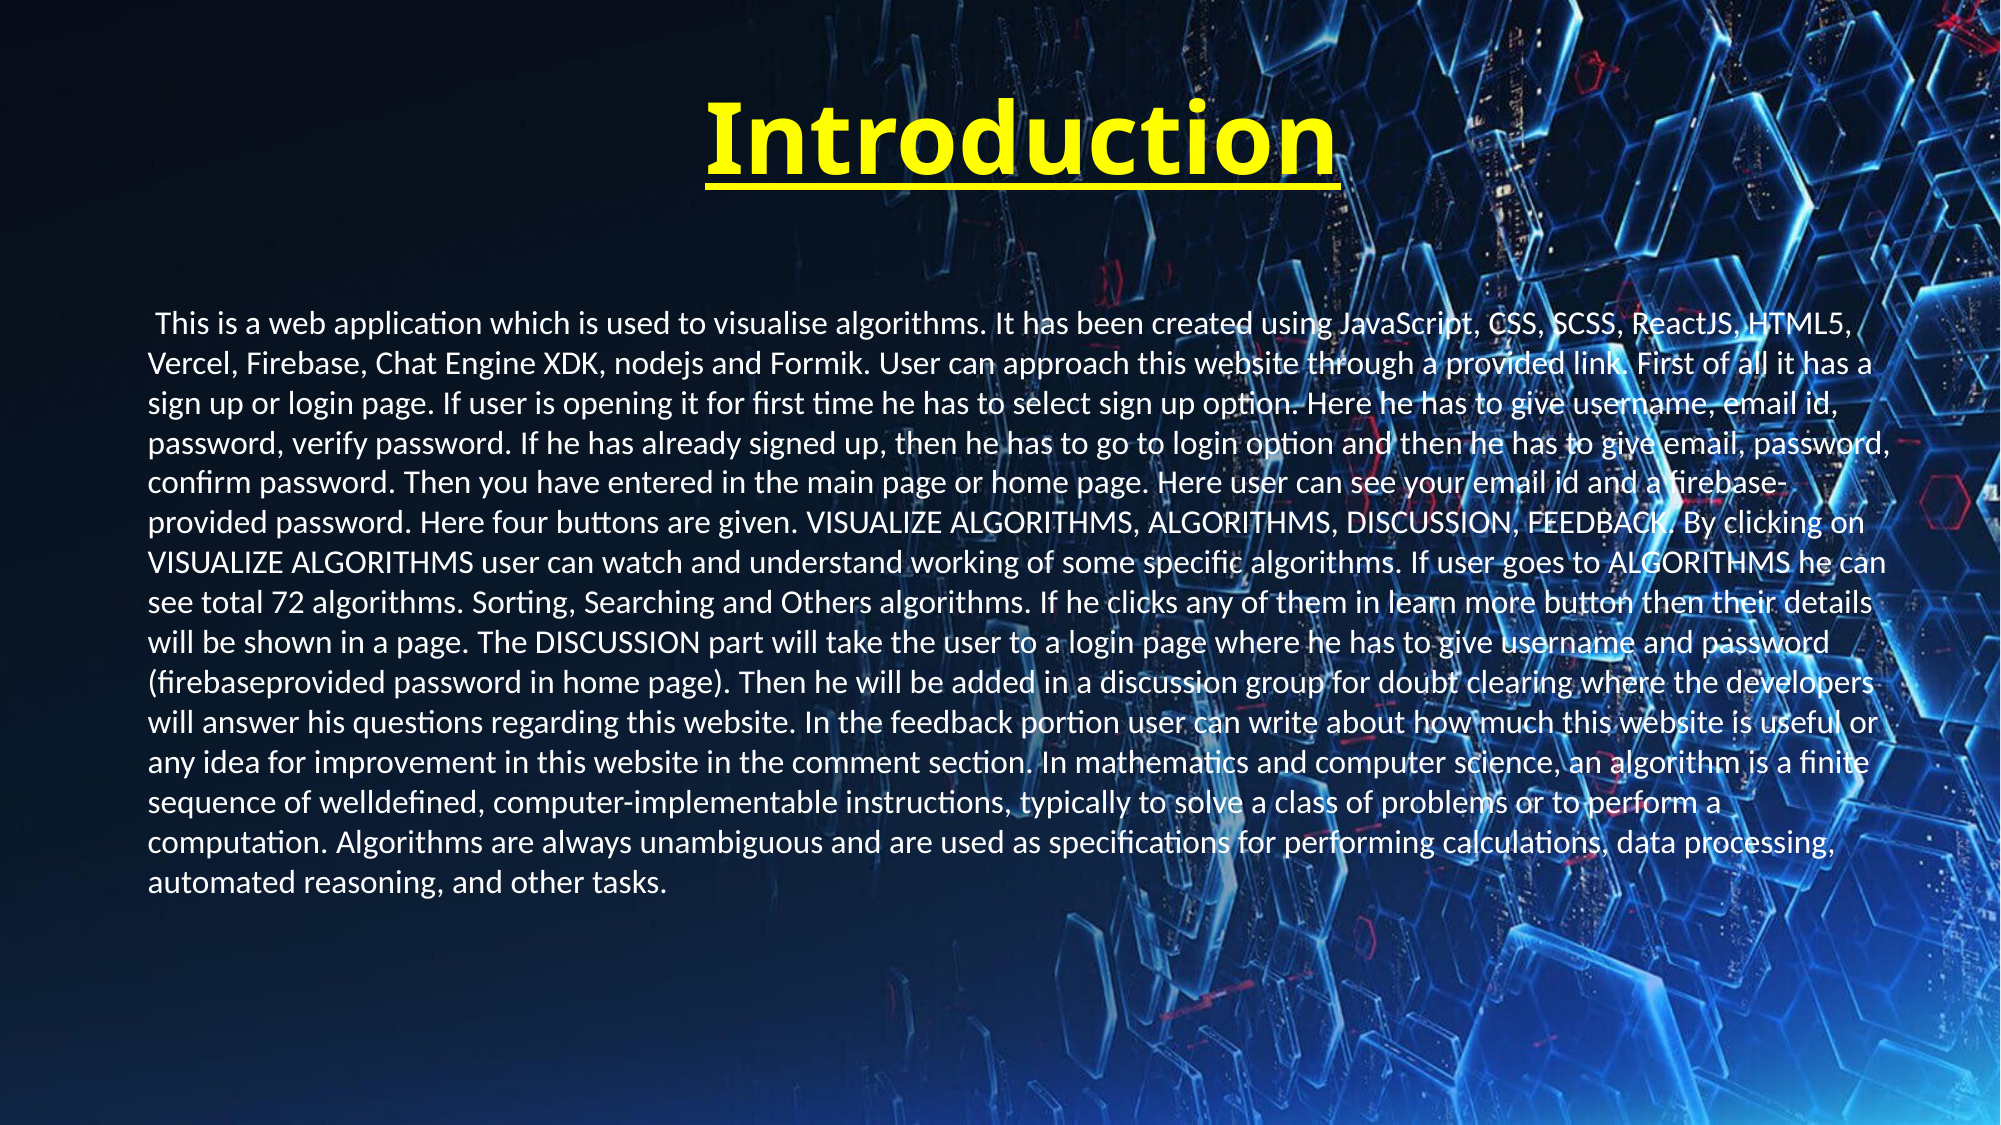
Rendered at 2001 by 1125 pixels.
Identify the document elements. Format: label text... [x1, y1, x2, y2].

text_box Introduction [690, 67, 1357, 203]
picture [0, 0, 2001, 1125]
text_box This is a web application which is used to visualise algorithms. It has been created using JavaScript, CSS, SCSS, ReactJS, HTML5, Vercel, Firebase, Chat Engine XDK, nodejs and Formik. User can approach this website through a provided link. First of all it has a sign up or login page. If user is opening it for first time he has to select sign up option. Here he has to give username, email id, password, verify password. If he has already signed up, then he has to go to login option and then he has to give email, password, confirm password. Then you have entered in the main page or home page. Here user can see your email id and a firebase-provided password. Here four buttons are given. VISUALIZE ALGORITHMS, ALGORITHMS, DISCUSSION, FEEDBACK. By clicking on VISUALIZE ALGORITHMS user can watch and understand working of some specific algorithms. If user goes to ALGORITHMS he can see total 72 algorithms. Sorting, Searching and Others algorithms. If he clicks any of them in learn more button then their details will be shown in a page. The DISCUSSION part will take the user to a login page where he has to give username and password (firebaseprovided password in home page). Then he will be added in a discussion group for doubt clearing where the developers will answer his questions regarding this website. In the feedback portion user can write about how much this website is useful or any idea for improvement in this website in the comment section. In mathematics and computer science, an algorithm is a finite sequence of welldefined, computer-implementable instructions, typically to solve a class of problems or to perform a computation. Algorithms are always unambiguous and are used as specifications for performing calculations, data processing, automated reasoning, and other tasks. [132, 293, 1914, 908]
